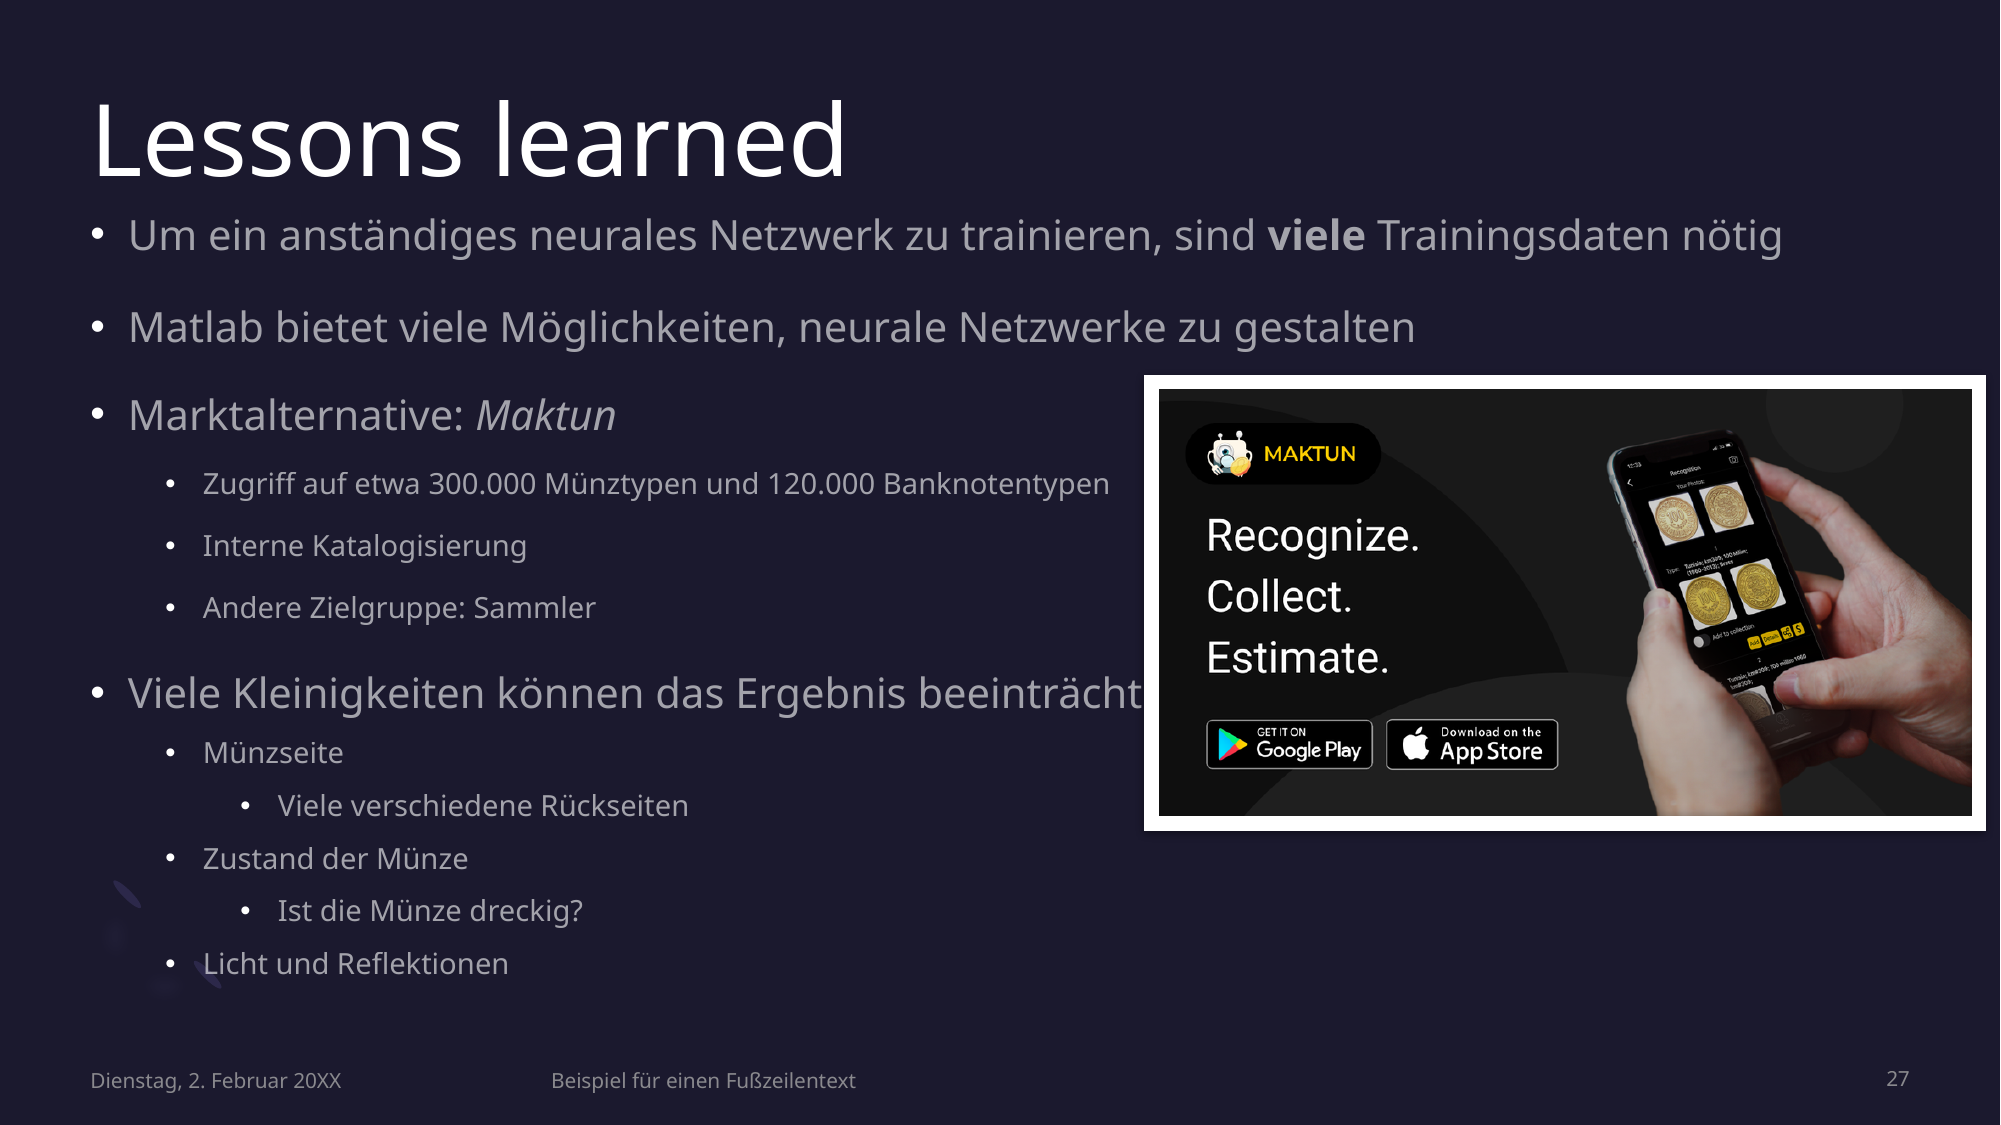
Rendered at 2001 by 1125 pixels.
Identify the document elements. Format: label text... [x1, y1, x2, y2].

list Um ein anständiges neurales Netzwerk zu trainieren, sind viele Trainingsdaten nötig Matlab bietet viele Möglichkeiten, neurale Netzwerke zu gestalten Marktalternative: Maktun Zugriff auf etwa 300.000 Münztypen und 120.000 Banknotentypen Interne Katalogisierung Andere Zielgruppe: Sammler Viele Kleinigkeiten können das Ergebnis beeinträchtigen: Münzseite Viele verschiedene Rückseiten Zustand der Münze Ist die Münze dreckig? Licht und Reflektionen [90, 203, 1910, 857]
slide_number 27 [1632, 1067, 1910, 1093]
title Lessons learned [90, 90, 1910, 203]
footer Beispiel für einen Fußzeilentext [551, 1067, 1598, 1093]
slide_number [90, 1067, 522, 1093]
picture [1158, 389, 1972, 817]
